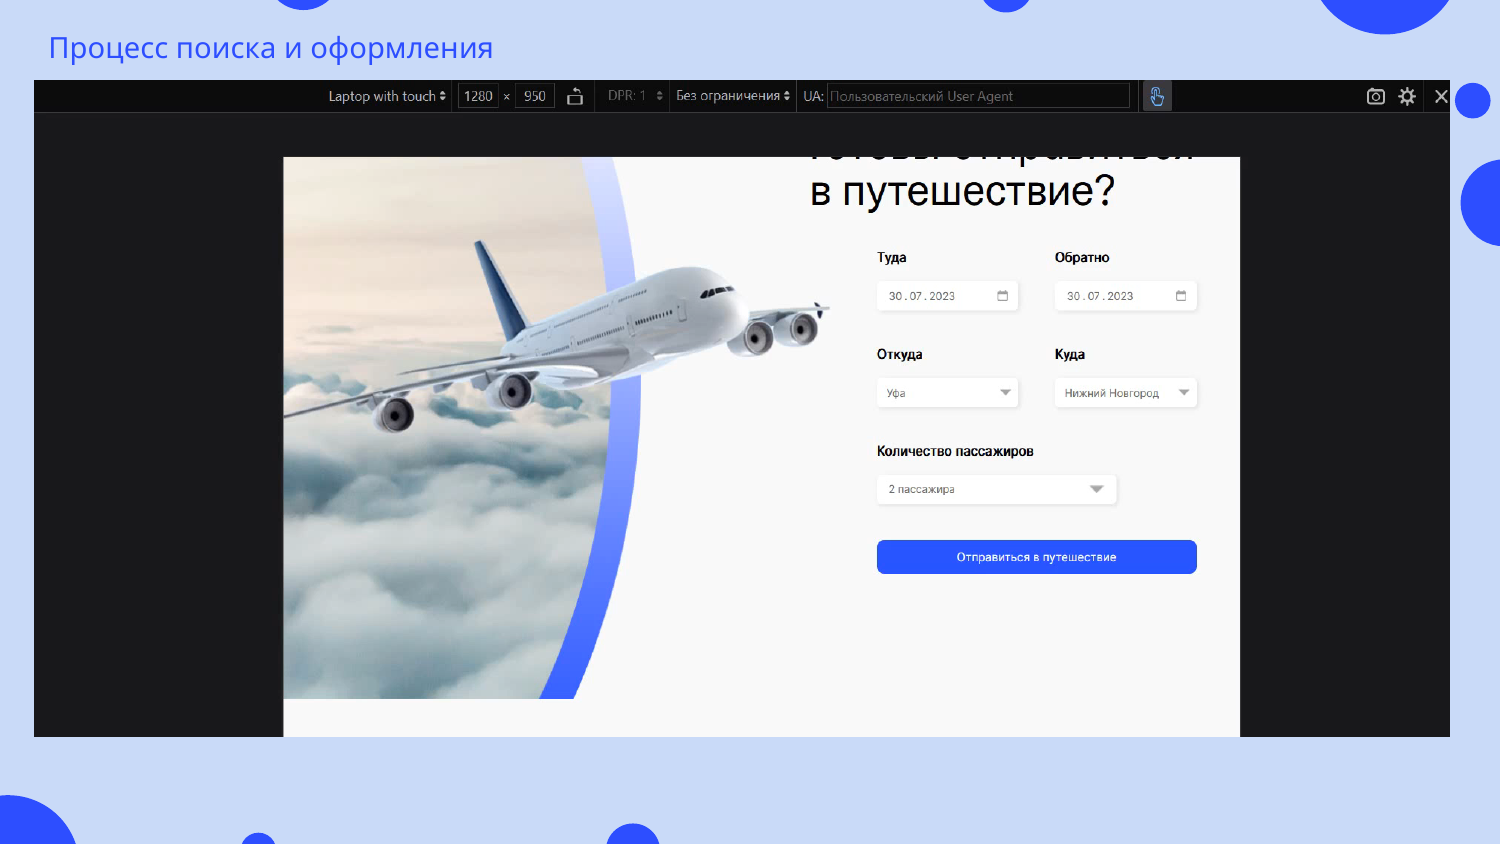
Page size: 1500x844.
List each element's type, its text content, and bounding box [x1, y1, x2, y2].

text_box [984, 0, 1029, 12]
text_box Процесс поиска и оформления заказа [48, 15, 559, 78]
text_box [242, 833, 275, 844]
text_box [278, 0, 328, 10]
text_box [0, 795, 75, 844]
text_box [607, 824, 659, 844]
text_box [1461, 160, 1500, 246]
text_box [33, 79, 1451, 738]
text_box [1321, 0, 1449, 34]
text_box [1456, 83, 1490, 118]
